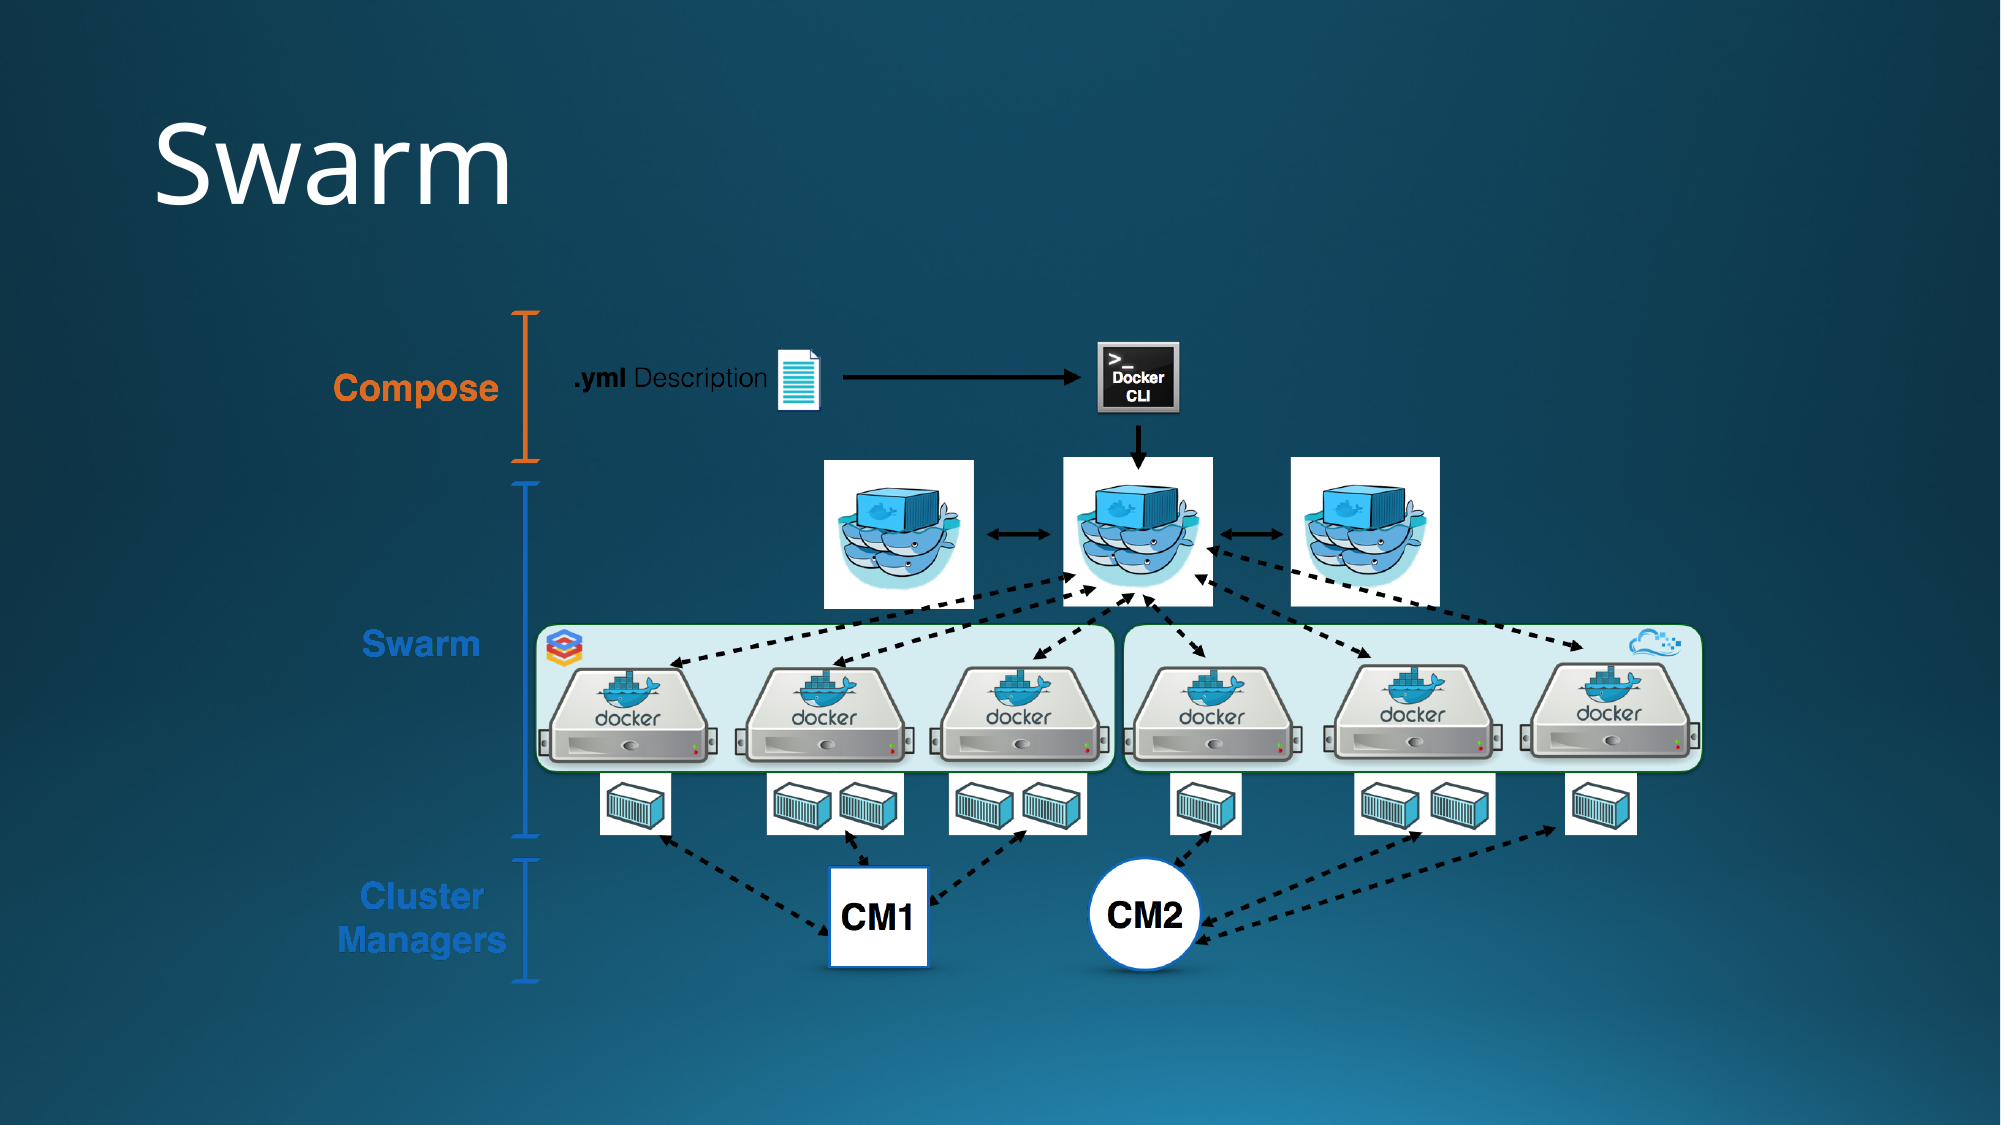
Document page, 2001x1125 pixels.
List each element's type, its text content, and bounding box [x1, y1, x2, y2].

picture [0, 0, 2001, 1125]
title Swarm [137, 59, 1863, 278]
